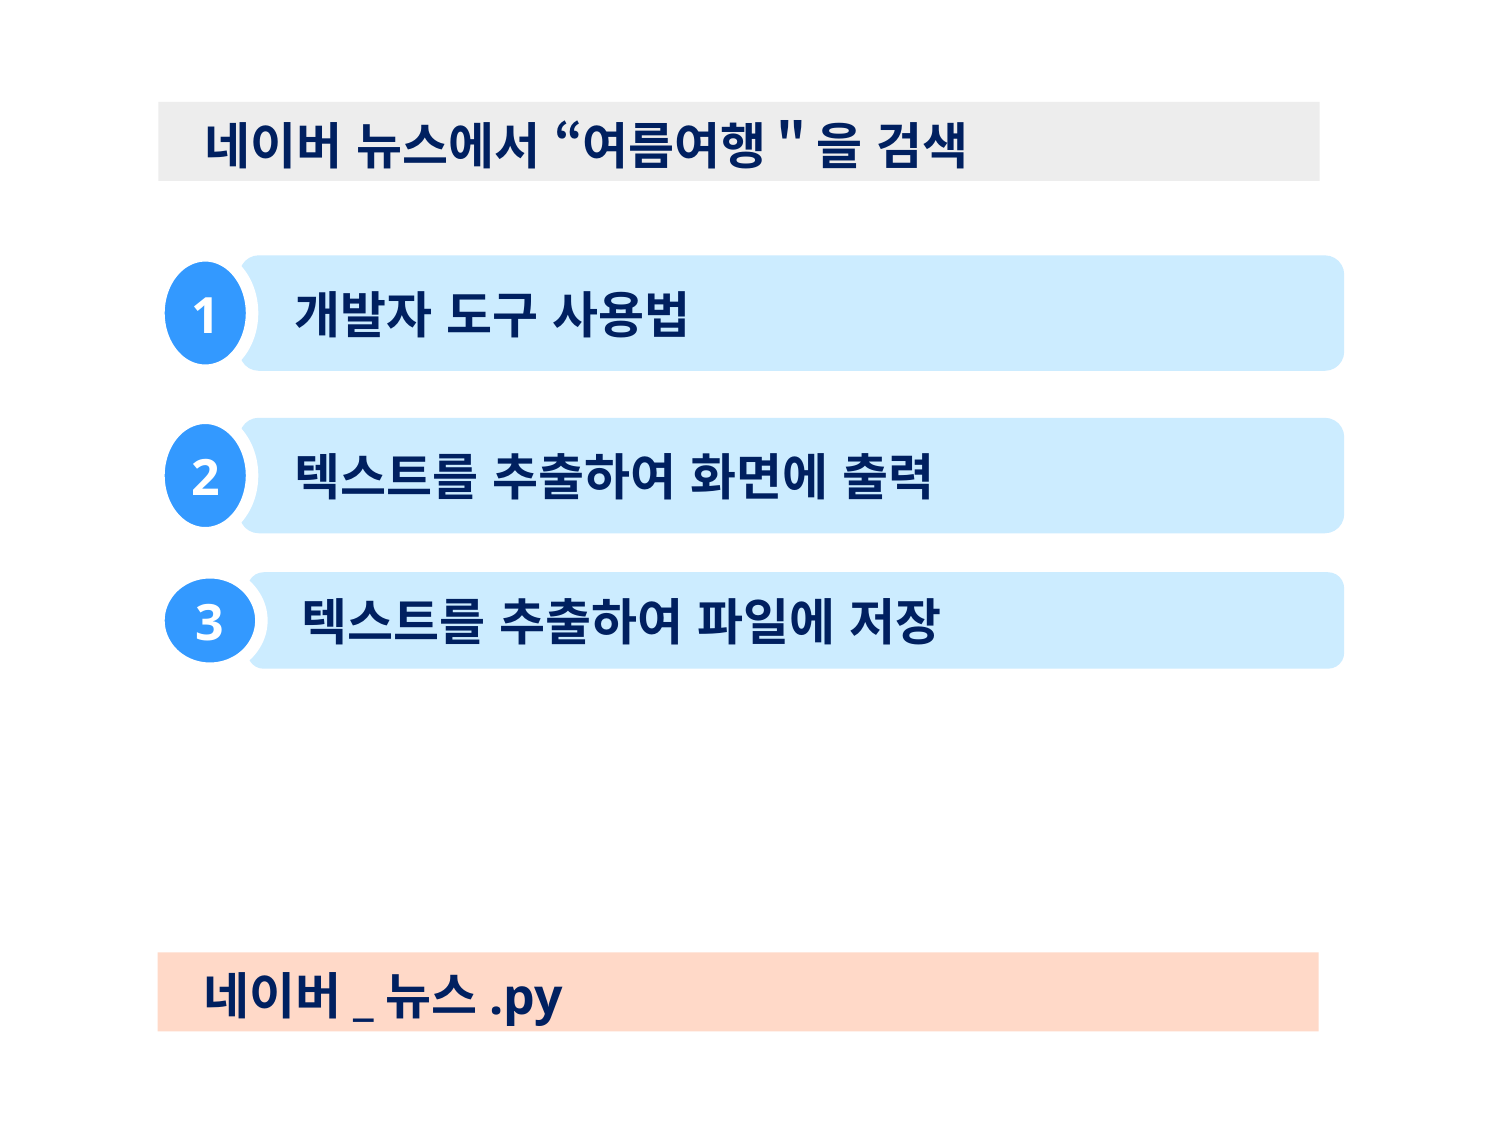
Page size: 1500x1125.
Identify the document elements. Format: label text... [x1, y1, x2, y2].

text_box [157, 254, 1345, 670]
text_box 네이버_뉴스.py [157, 952, 1319, 1032]
text_box 네이버 뉴스에서 “여름여행＂을 검색 [158, 101, 1320, 181]
